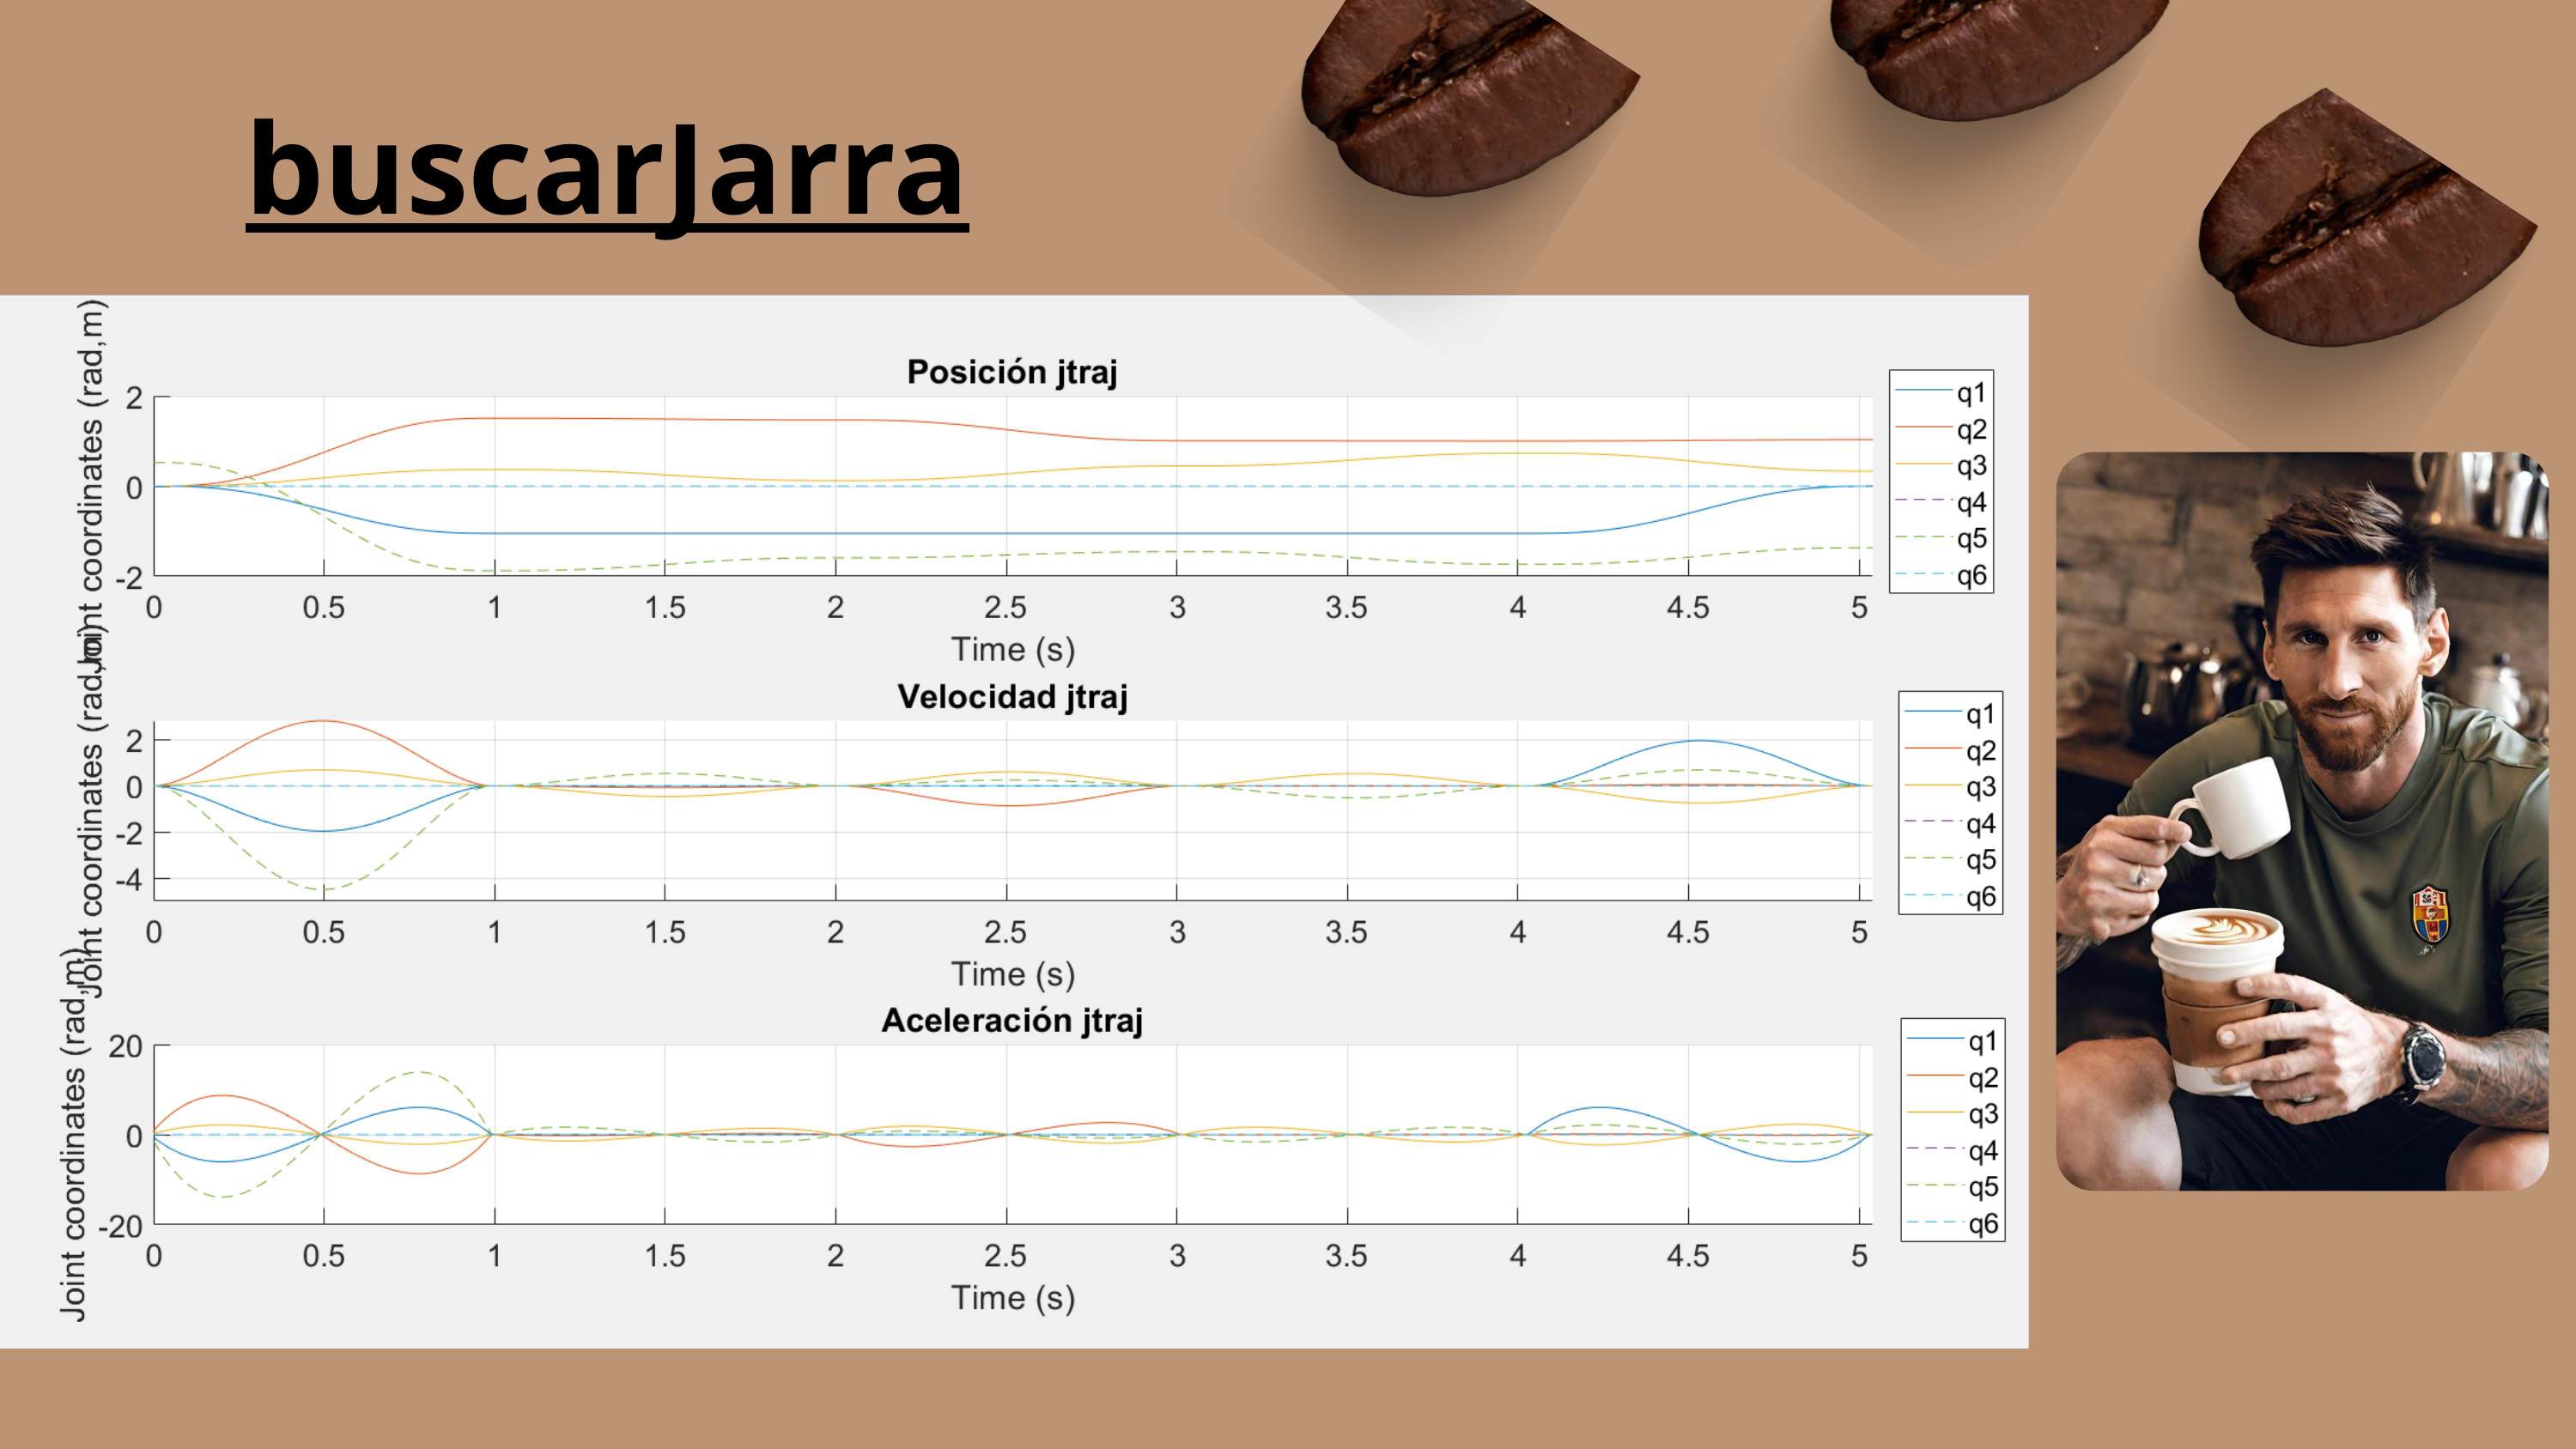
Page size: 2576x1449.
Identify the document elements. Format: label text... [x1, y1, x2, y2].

text_box buscarJarra [245, 84, 1015, 239]
text_box [1211, 0, 1652, 372]
text_box [2108, 68, 2549, 522]
text_box [1740, 0, 2181, 296]
text_box [0, 294, 2029, 1349]
text_box [2056, 452, 2549, 1191]
